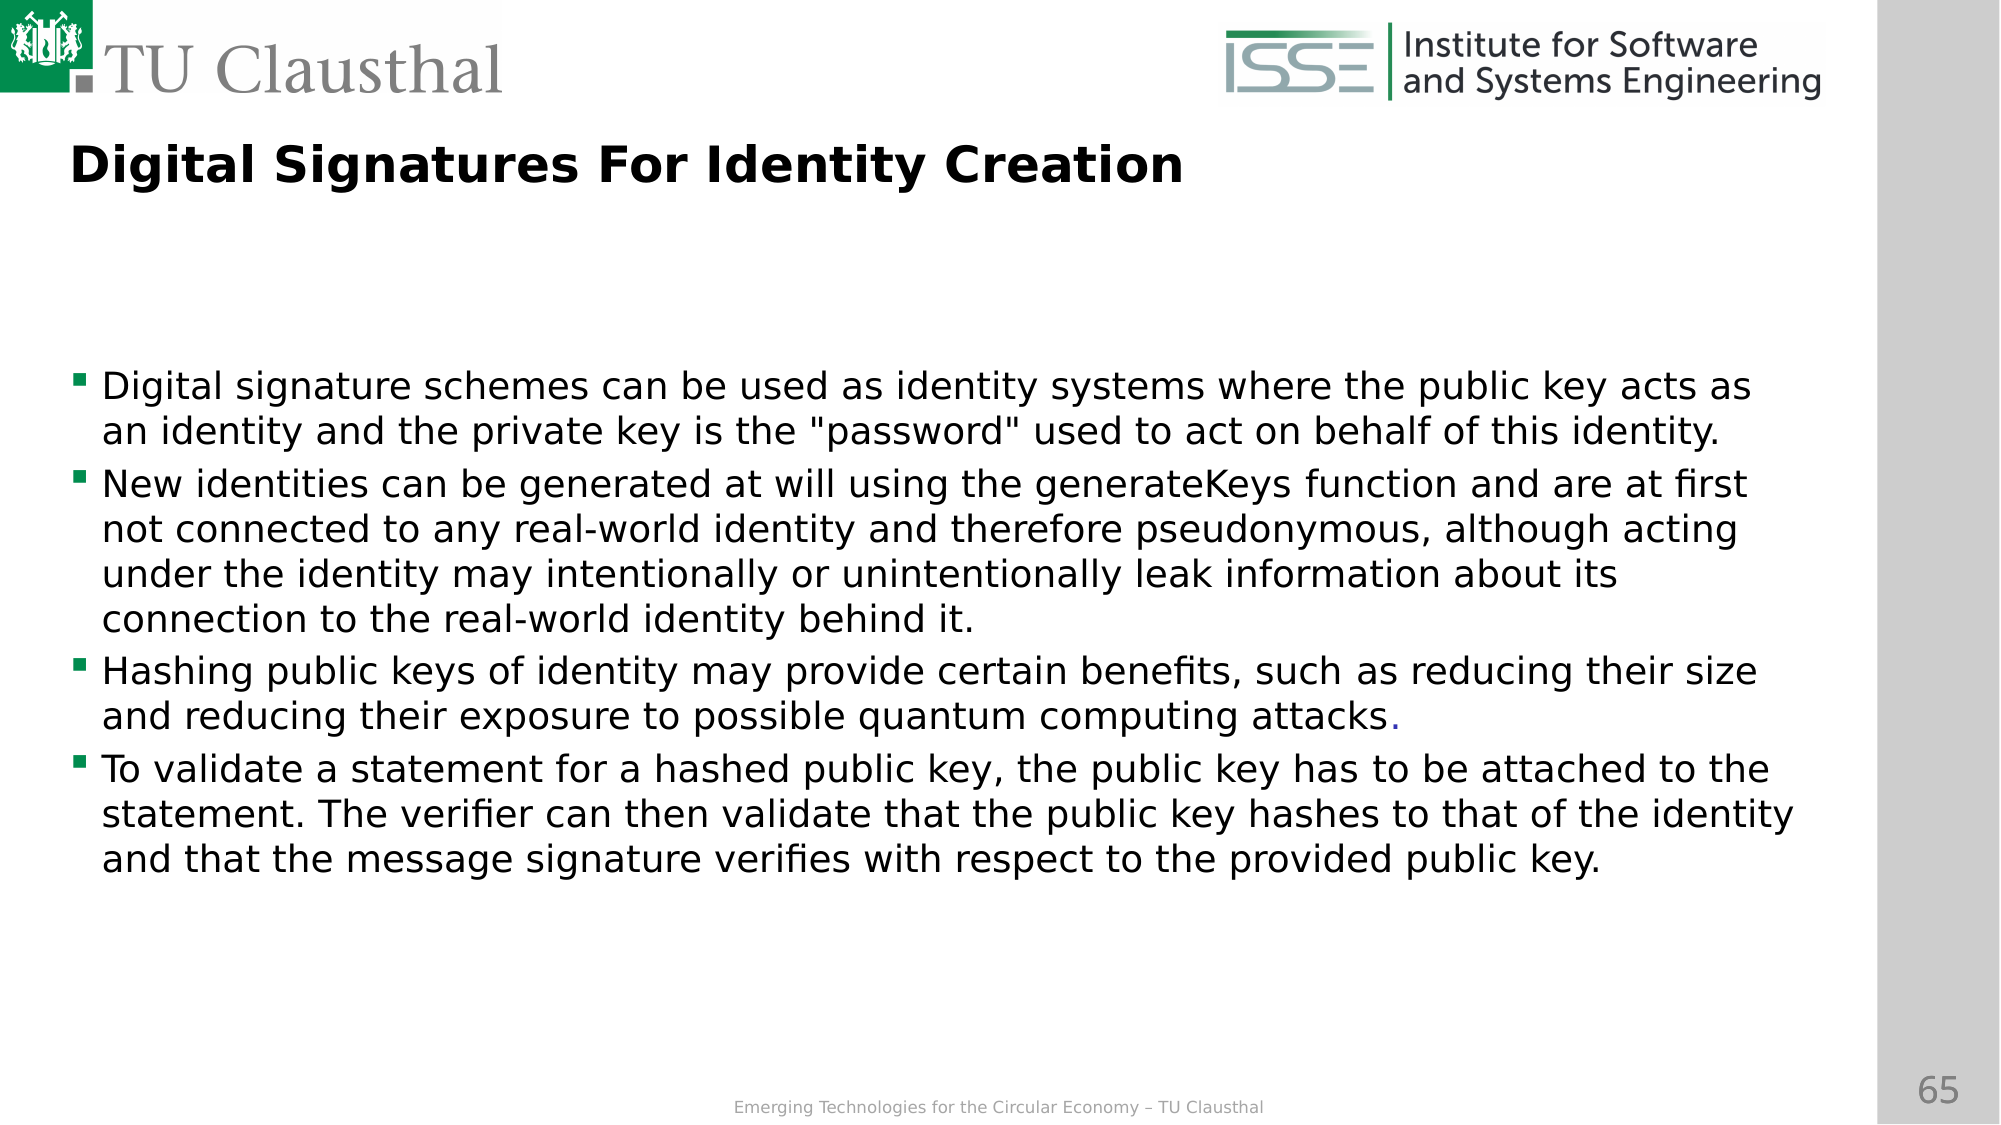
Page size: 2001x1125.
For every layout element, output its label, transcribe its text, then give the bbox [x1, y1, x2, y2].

picture [0, 0, 502, 93]
text_box Digital signature schemes can be used as identity systems where the public key acts as an identity and the private key is the "password" used to act on behalf of this identity. New identities can be generated at will using the generateKeys function and are at first not connected to any real-world identity and therefore pseudonymous, although acting under the identity may intentionally or unintentionally leak information about its connection to the real-world identity behind it. Hashing public keys of identity may provide certain benefits, such as reducing their size and reducing their exposure to possible quantum computing attacks. To validate a statement for a hashed public key, the public key has to be attached to the statement. The verifier can then validate that the public key hashes to that of the identity and that the message signature verifies with respect to the provided public key. [54, 208, 1819, 1035]
picture [1218, 22, 1826, 107]
text_box Digital Signatures For Identity Creation [54, 125, 1819, 208]
